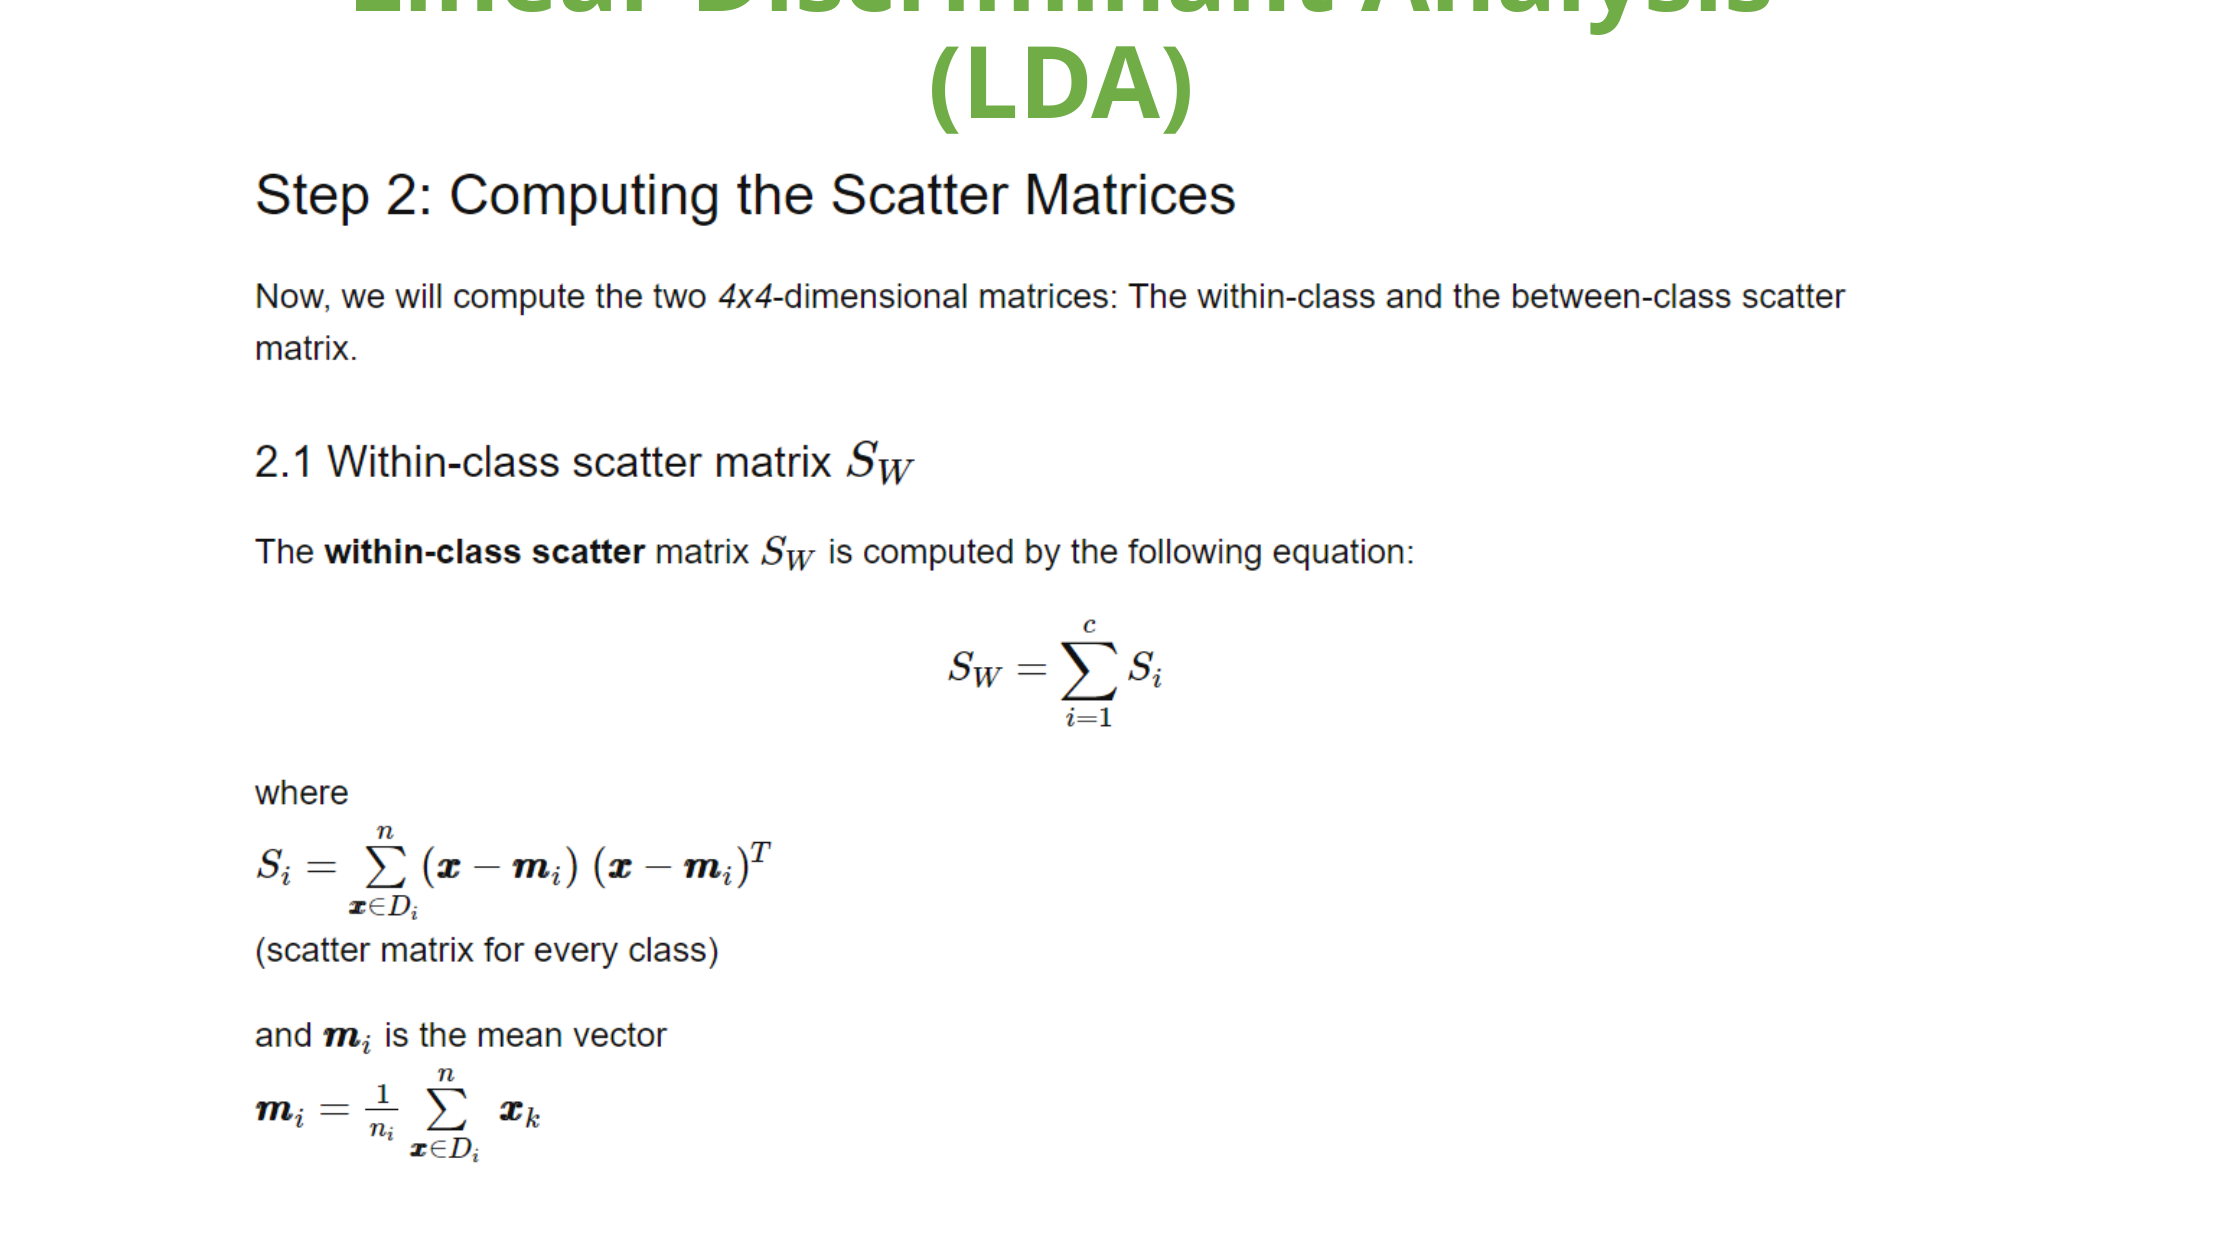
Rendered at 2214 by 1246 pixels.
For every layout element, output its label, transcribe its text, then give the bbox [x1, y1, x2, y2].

title Linear Discriminant Analysis (LDA) [290, 12, 1833, 148]
picture [211, 148, 1864, 1184]
